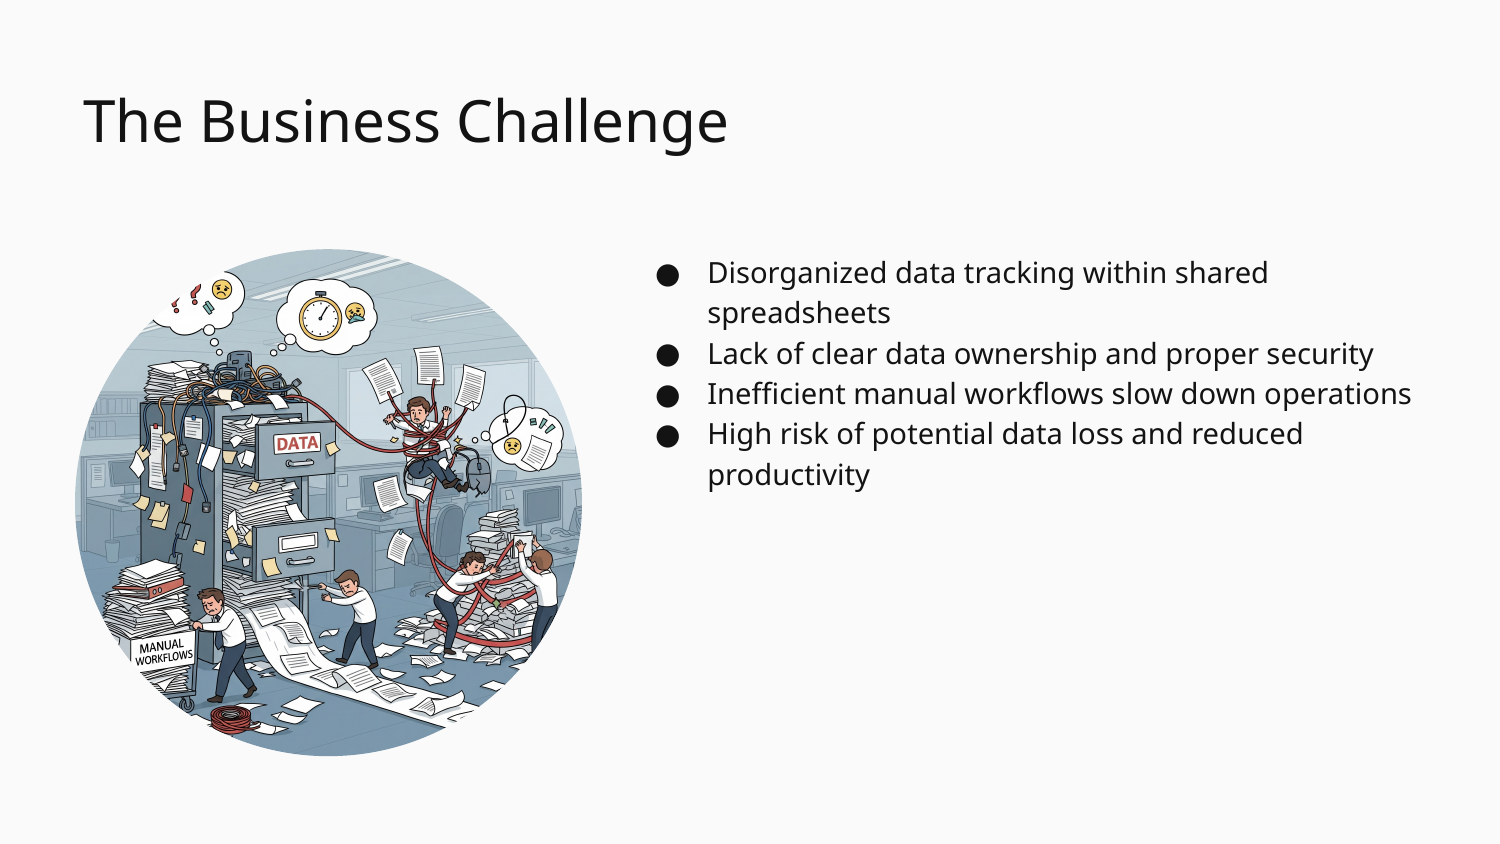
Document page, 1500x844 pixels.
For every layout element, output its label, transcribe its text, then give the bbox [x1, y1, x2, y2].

picture [74, 248, 583, 757]
title The Business Challenge [83, 54, 1417, 185]
list Disorganized data tracking within shared spreadsheets Lack of clear data ownership and proper security Inefficient manual workflows slow down operations High risk of potential data loss and reduced productivity [632, 249, 1417, 757]
